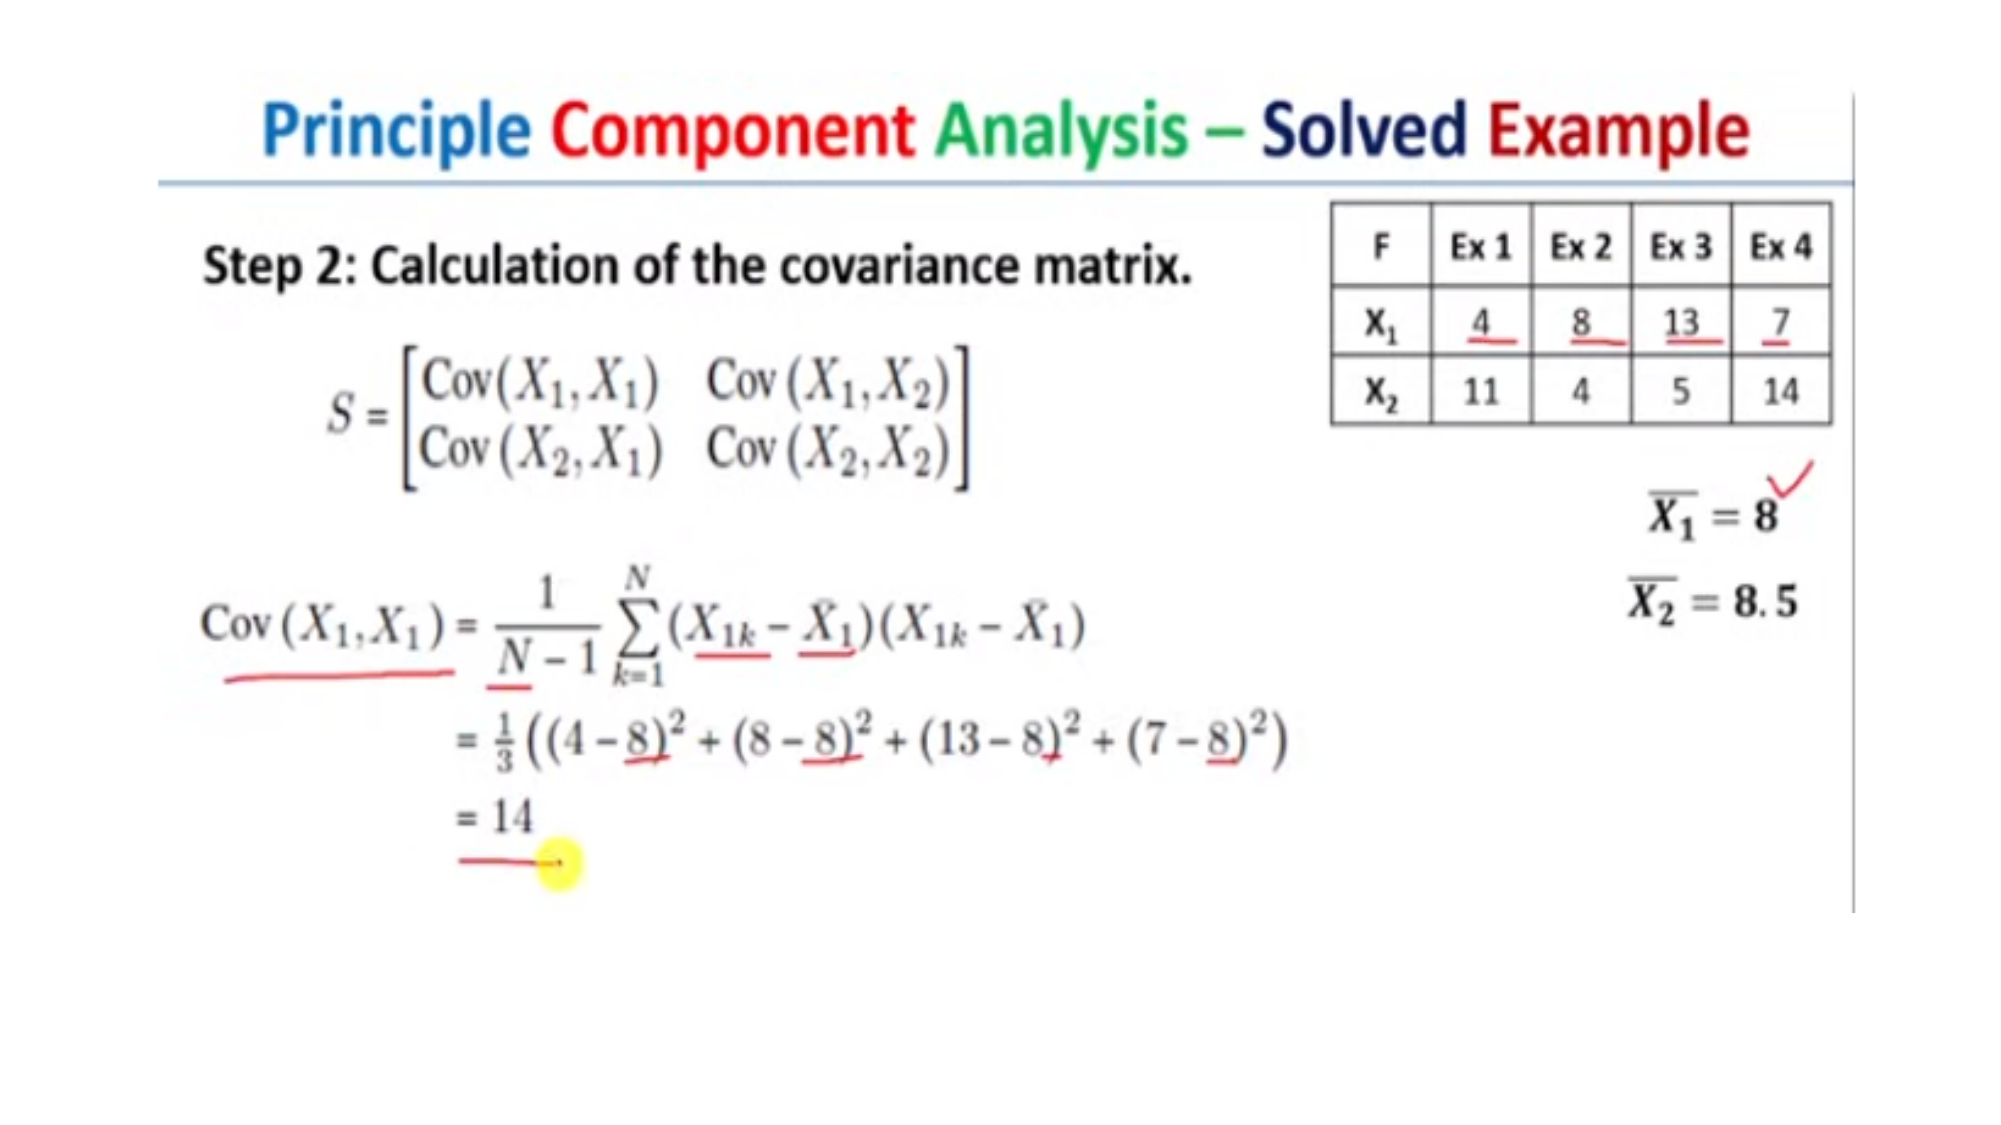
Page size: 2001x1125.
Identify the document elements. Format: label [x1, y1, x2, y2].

picture [137, 59, 1863, 913]
